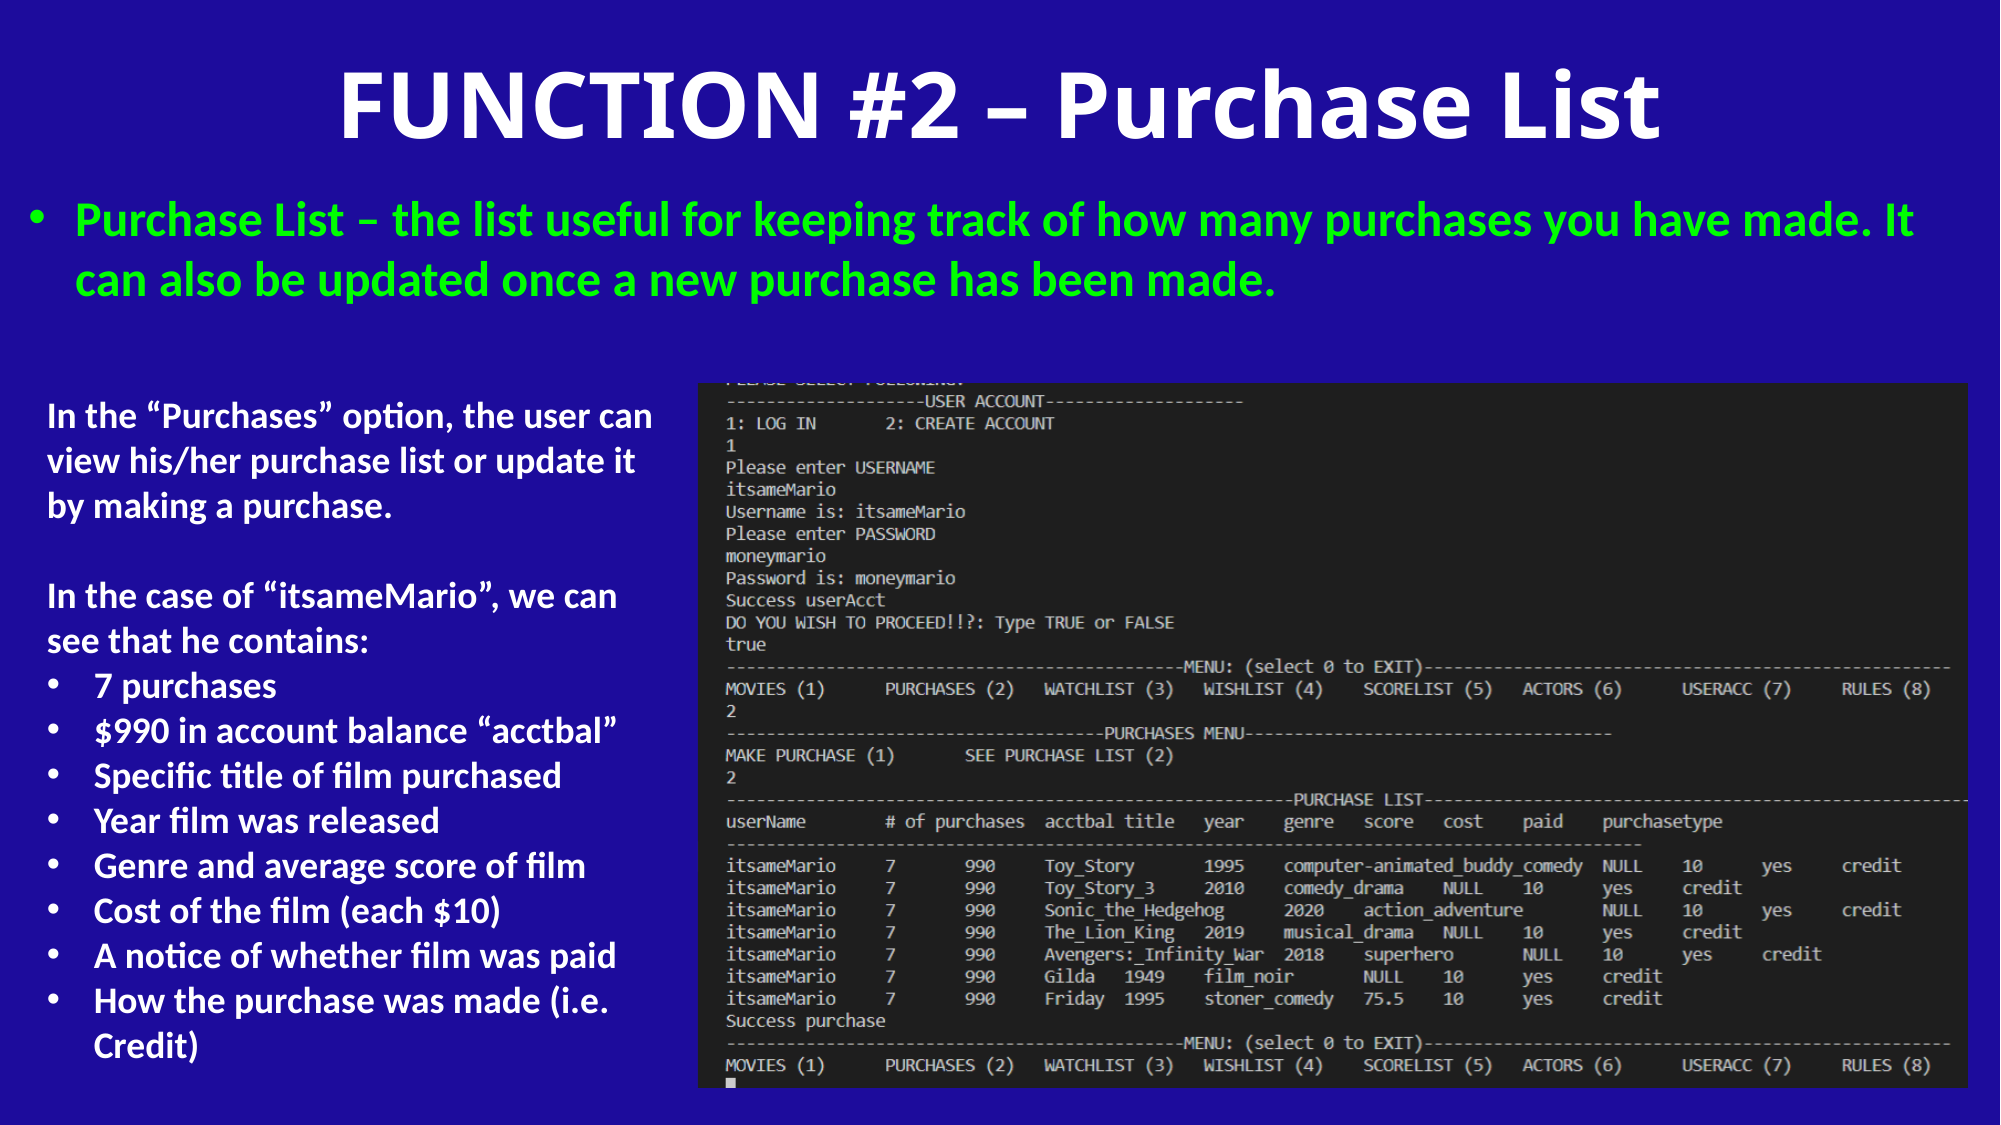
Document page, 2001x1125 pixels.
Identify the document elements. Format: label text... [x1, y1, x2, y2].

text_box In the “Purchases” option, the user can view his/her purchase list or update it by making a purchase. In the case of “itsameMario”, we can see that he contains: 7 purchases $990 in account balance “acctbal” Specific title of film purchased Year film was released Genre and average score of film Cost of the film (each $10) A notice of whether film was paid How the purchase was made (i.e. Credit) [32, 383, 675, 1074]
text_box Purchase List – the list useful for keeping track of how many purchases you have made. It can also be updated once a new purchase has been made. [13, 108, 1987, 314]
picture [697, 383, 1968, 1088]
title FUNCTION #2 – Purchase List [137, 0, 1863, 108]
